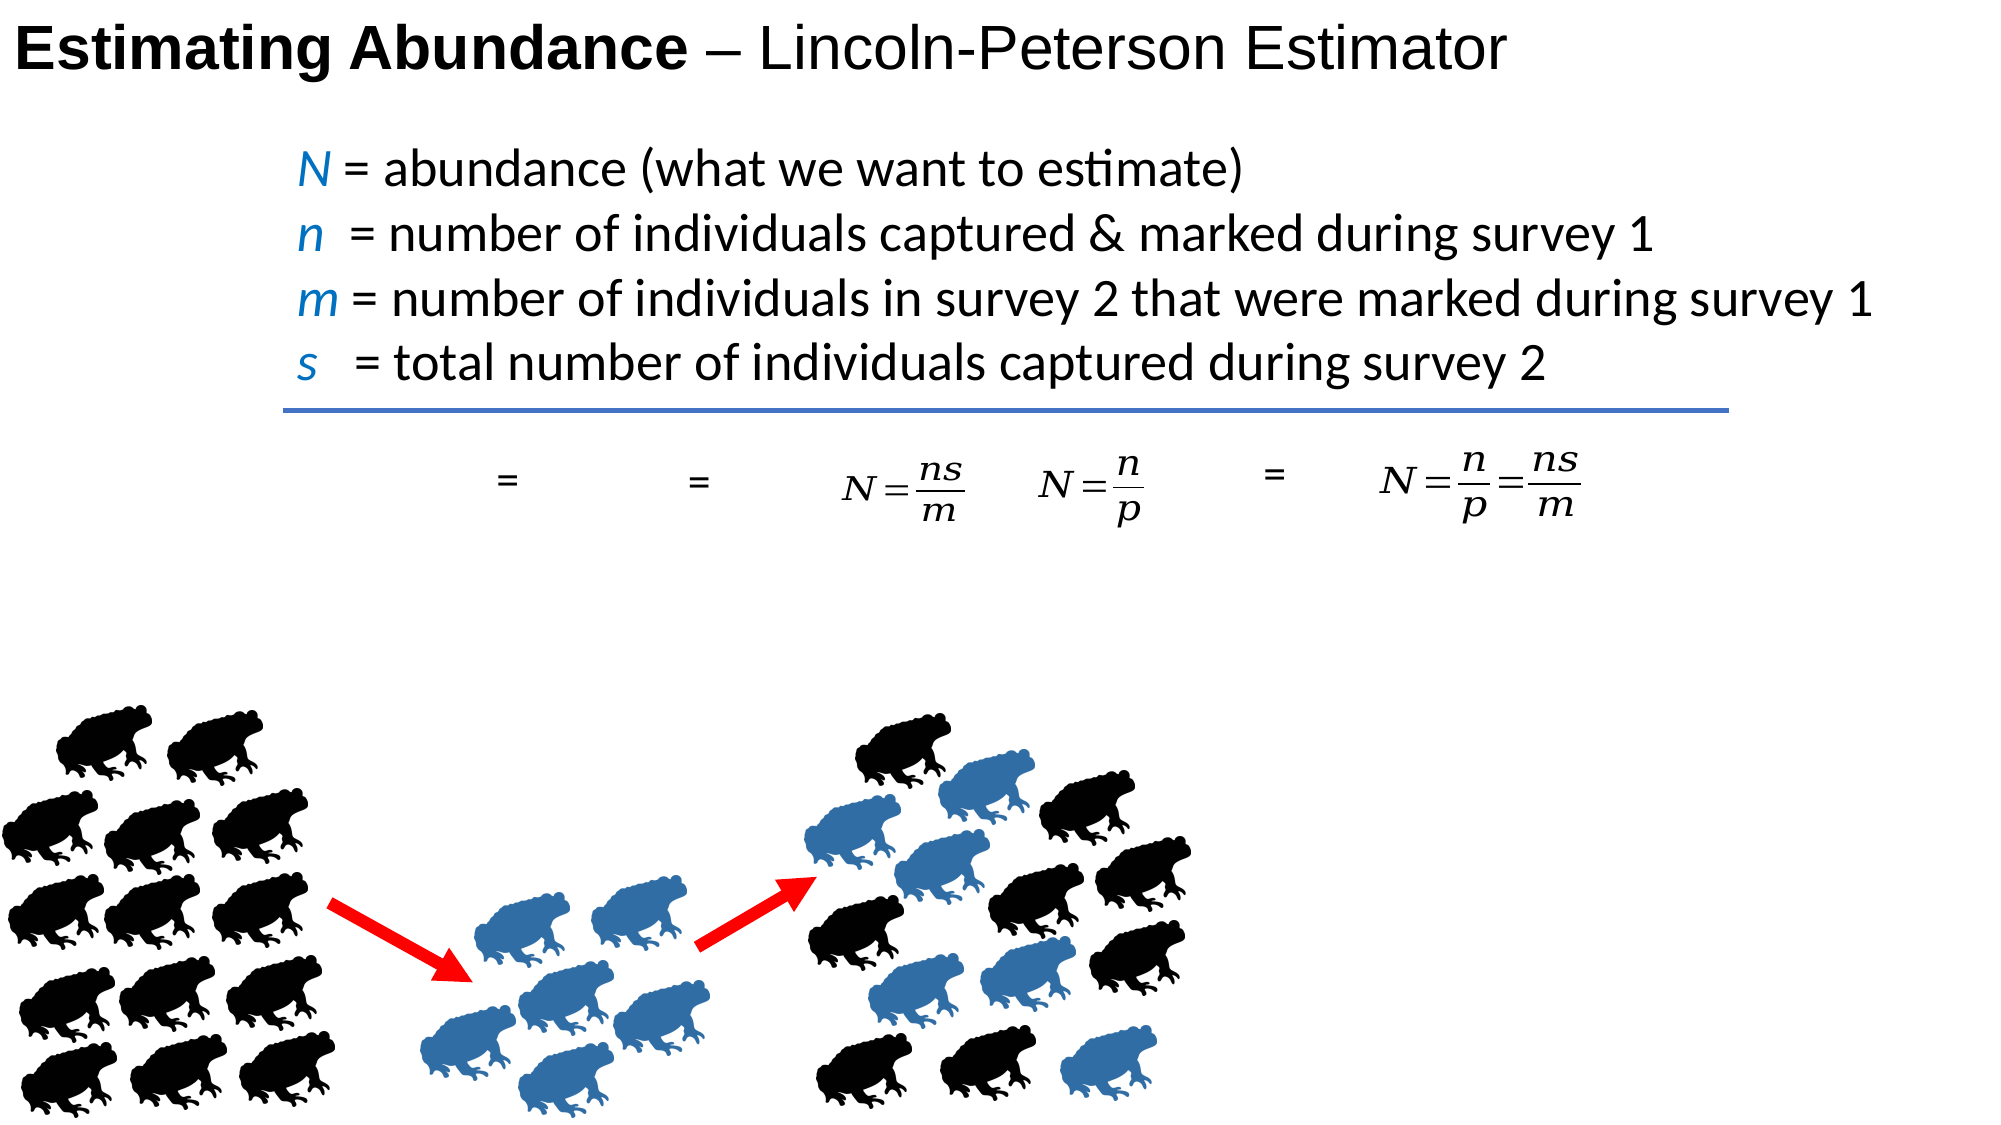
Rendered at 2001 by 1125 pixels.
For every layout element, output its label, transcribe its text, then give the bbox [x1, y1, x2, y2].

picture [474, 892, 710, 1118]
picture [8, 799, 200, 950]
picture [1060, 1025, 1157, 1101]
picture [1039, 770, 1191, 912]
picture [119, 956, 215, 1032]
picture [130, 1034, 227, 1110]
picture [804, 794, 1084, 1101]
picture [167, 710, 263, 786]
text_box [329, 902, 473, 983]
picture [56, 705, 152, 781]
picture [2, 790, 98, 866]
picture [1089, 920, 1185, 996]
text_box N = abundance (what we want to estimate) n = number of individuals captured & marked during survey 1 m = number of individuals in survey 2 that were marked during survey 1 s = total number of individuals captured during survey 2 [282, 124, 1901, 400]
picture [19, 967, 117, 1118]
picture [226, 955, 335, 1107]
picture [591, 875, 687, 951]
picture [816, 1033, 912, 1109]
picture [212, 872, 308, 948]
picture [212, 788, 308, 864]
picture [855, 713, 1035, 825]
picture [420, 1005, 516, 1081]
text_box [696, 876, 817, 948]
text_box Estimating Abundance – Lincoln-Peterson Estimator [0, 0, 1707, 90]
